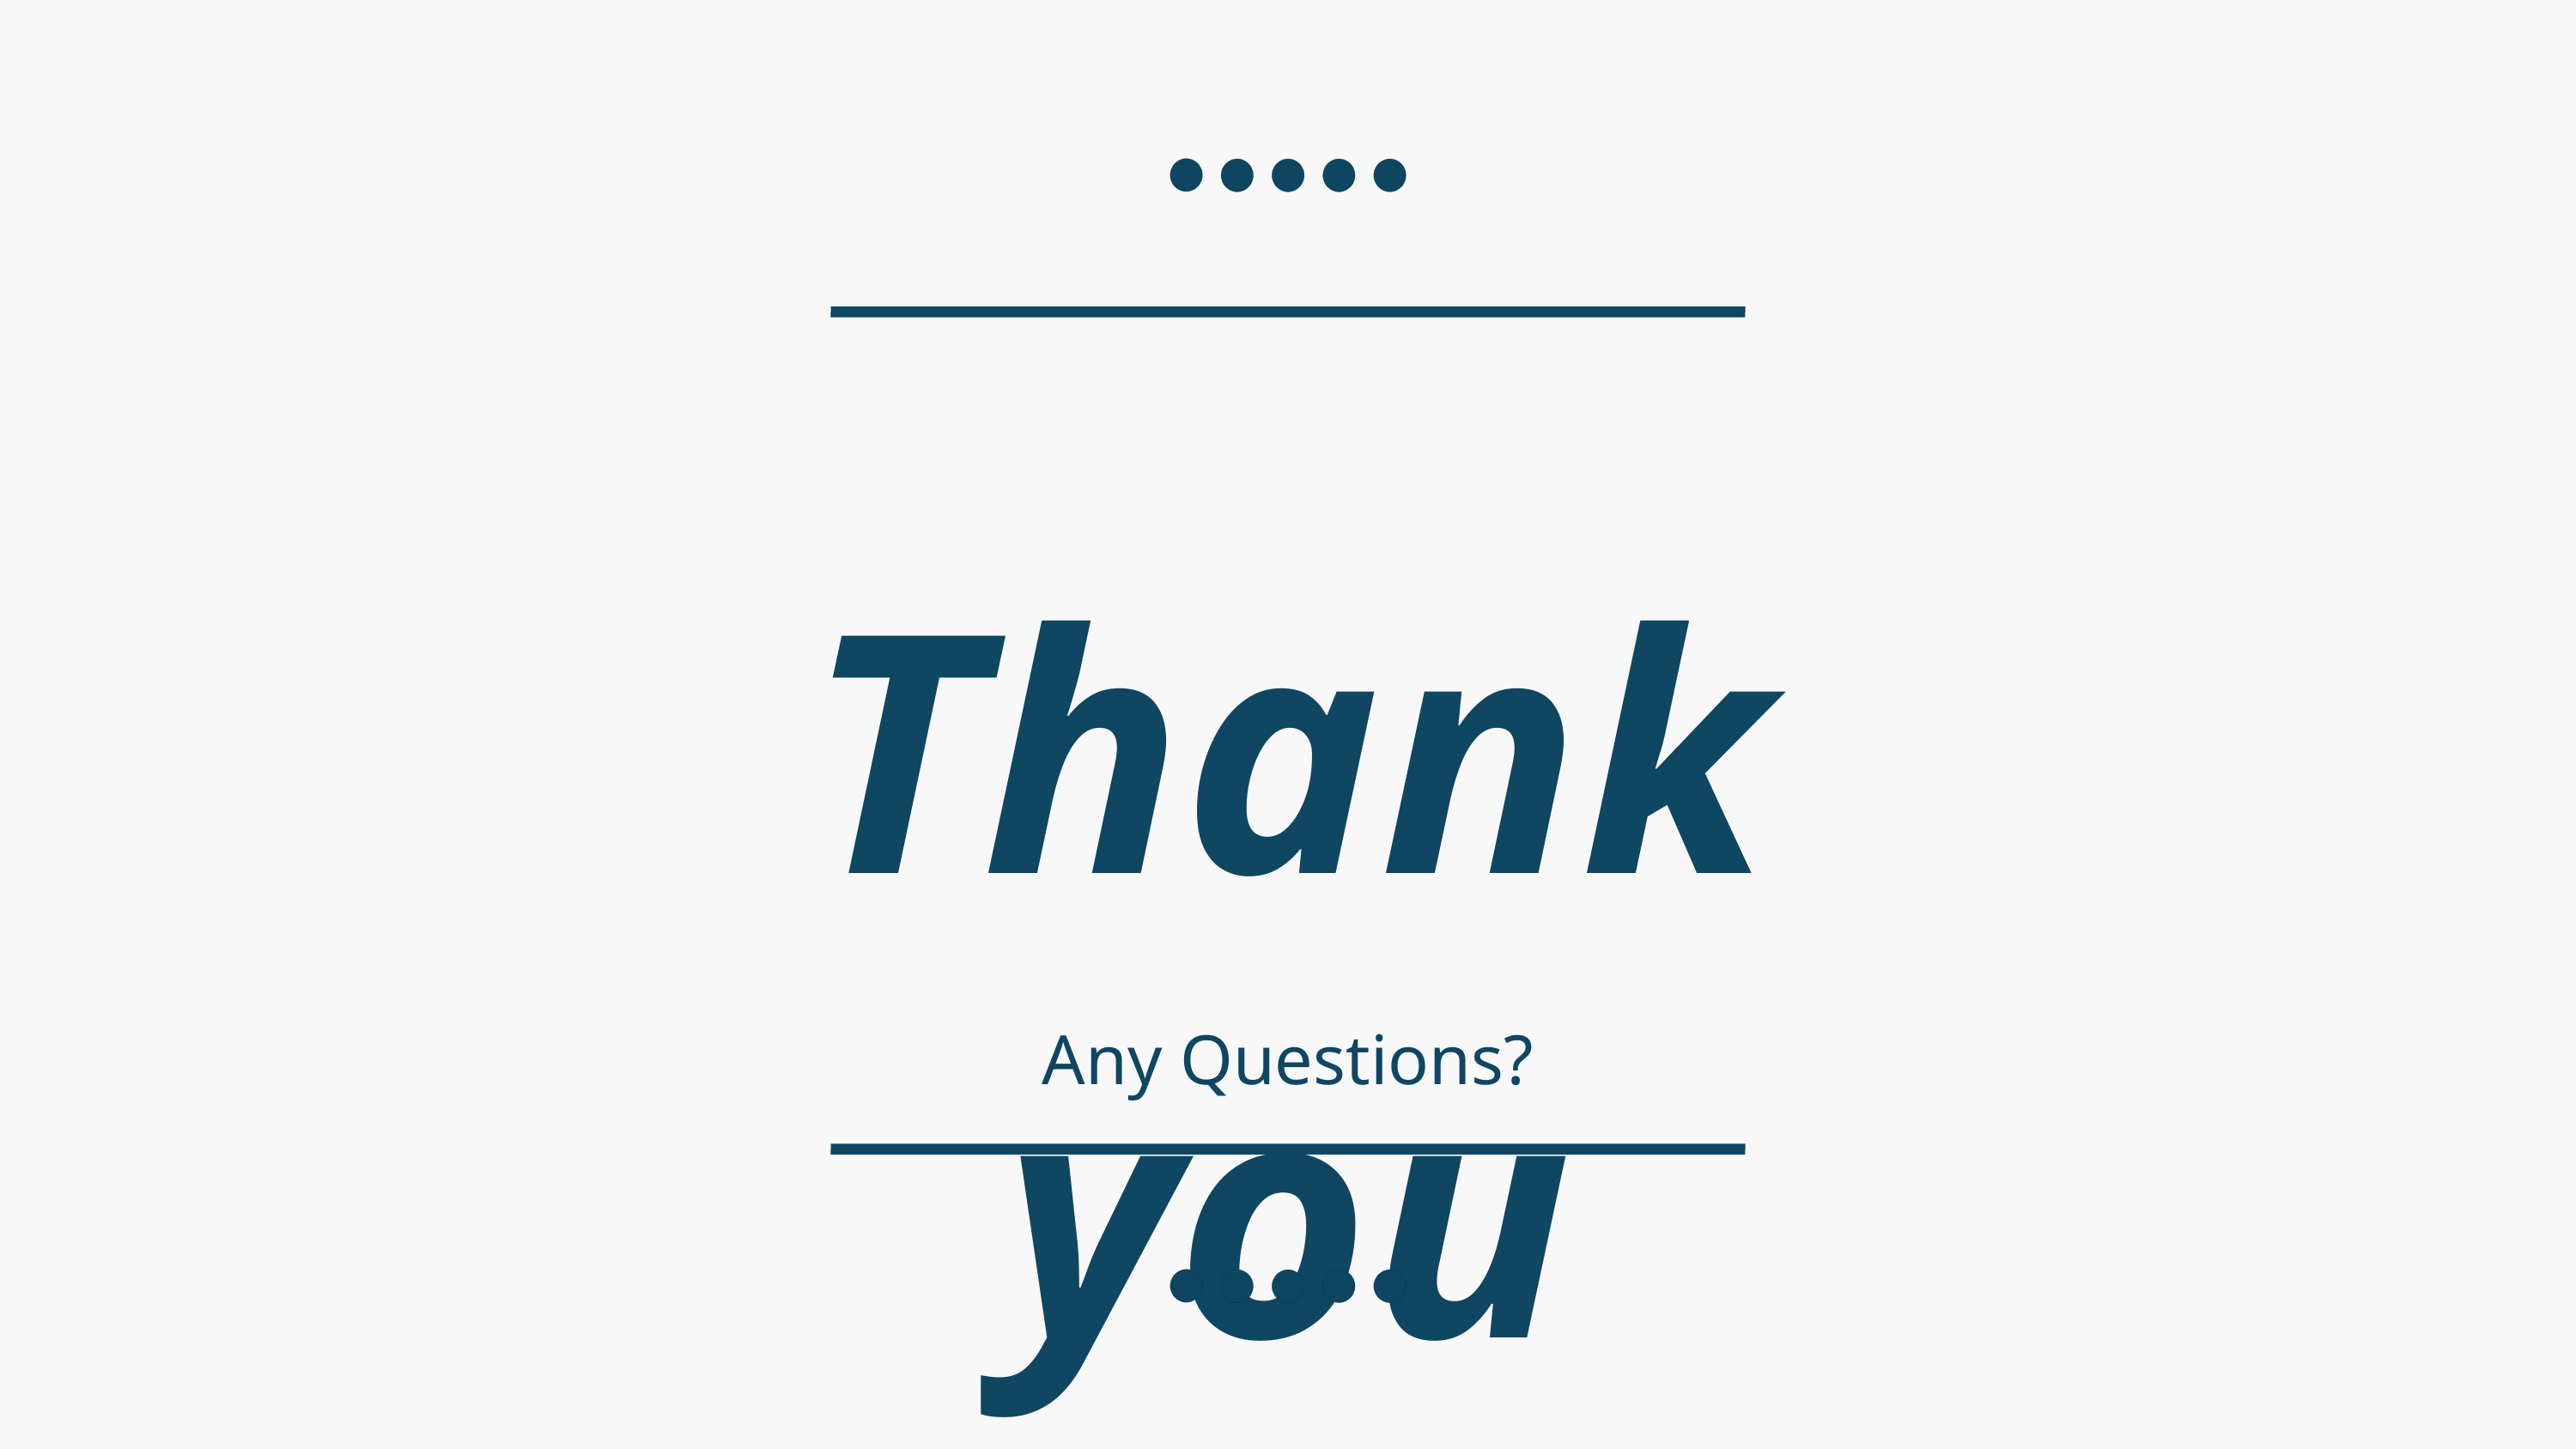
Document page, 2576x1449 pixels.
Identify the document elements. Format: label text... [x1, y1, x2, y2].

text_box Thank you [484, 474, 2092, 1405]
text_box Any Questions? [987, 982, 1589, 1099]
text_box [1170, 1268, 1406, 1304]
text_box [1170, 157, 1406, 193]
